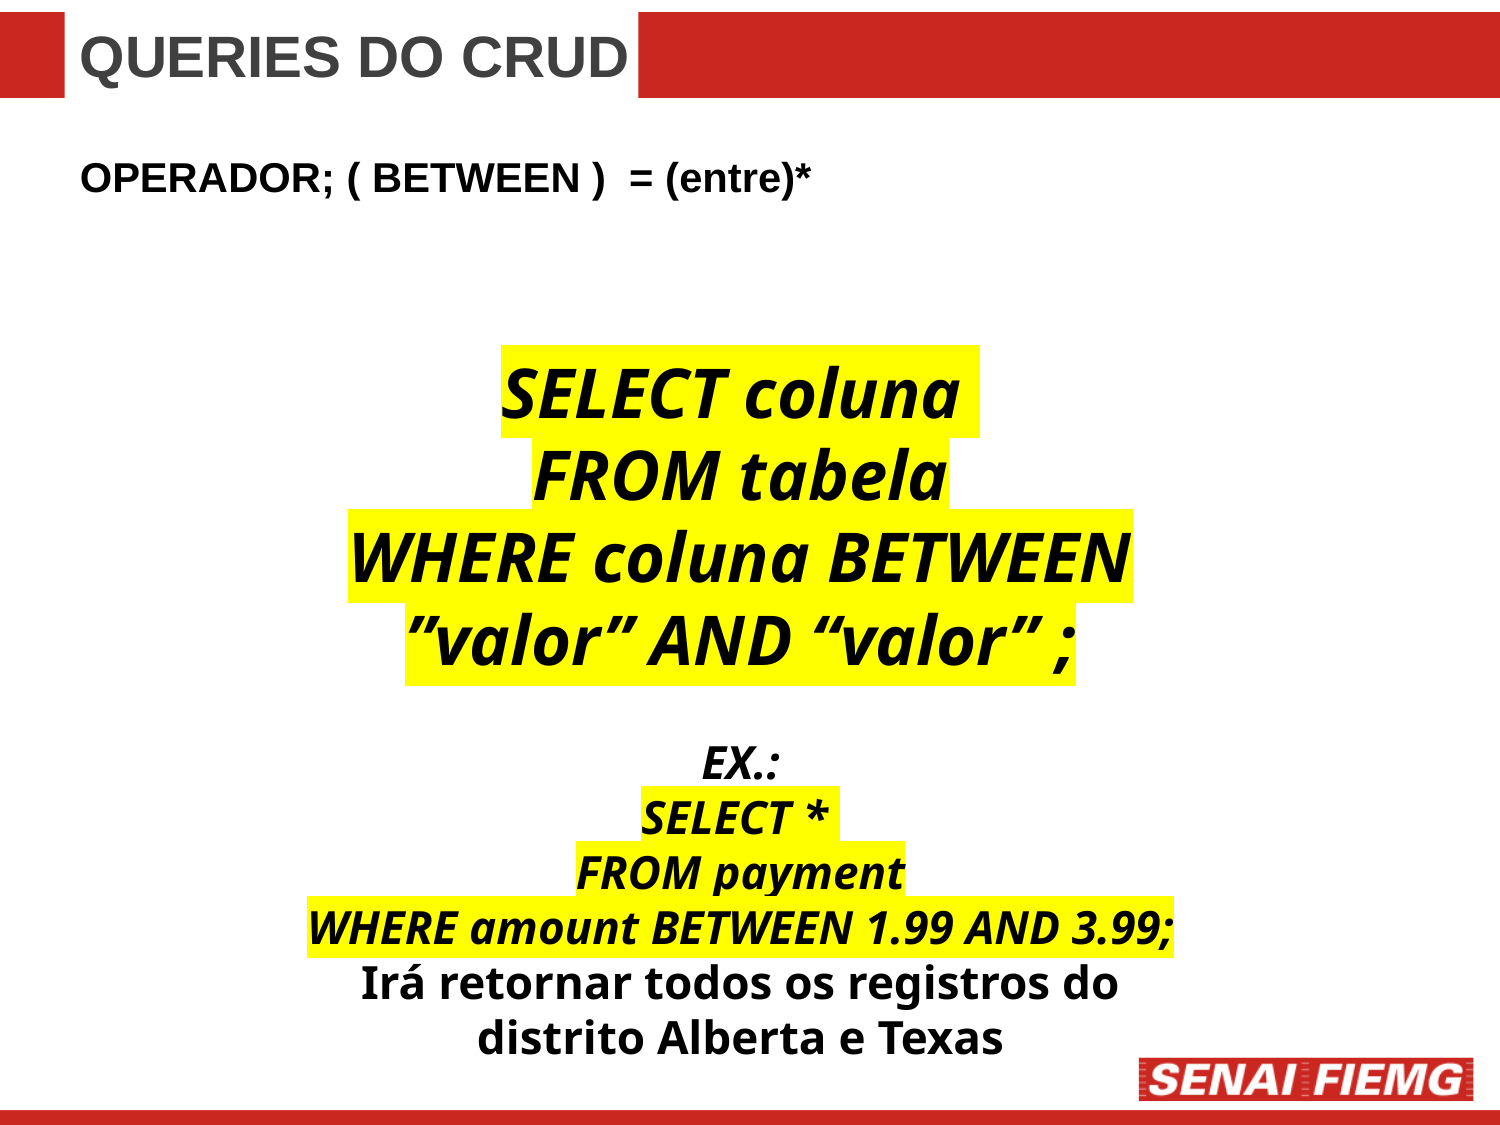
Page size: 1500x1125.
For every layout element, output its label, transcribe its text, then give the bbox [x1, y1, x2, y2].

text_box OPERADOR; ( BETWEEN ) = (entre)* [64, 143, 1436, 513]
text_box QUERIES DO CRUD [65, 12, 638, 98]
text_box [638, 12, 1500, 98]
text_box [0, 1110, 256, 1125]
text_box [0, 12, 65, 98]
text_box SELECT coluna FROM tabela WHERE coluna BETWEEN ”valor” AND “valor” ; EX.: SELECT * FROM payment WHERE amount BETWEEN 1.99 AND 3.99; Irá retornar todos os registros do distrito Alberta e Texas [256, 334, 1225, 1125]
picture [1131, 1047, 1500, 1125]
